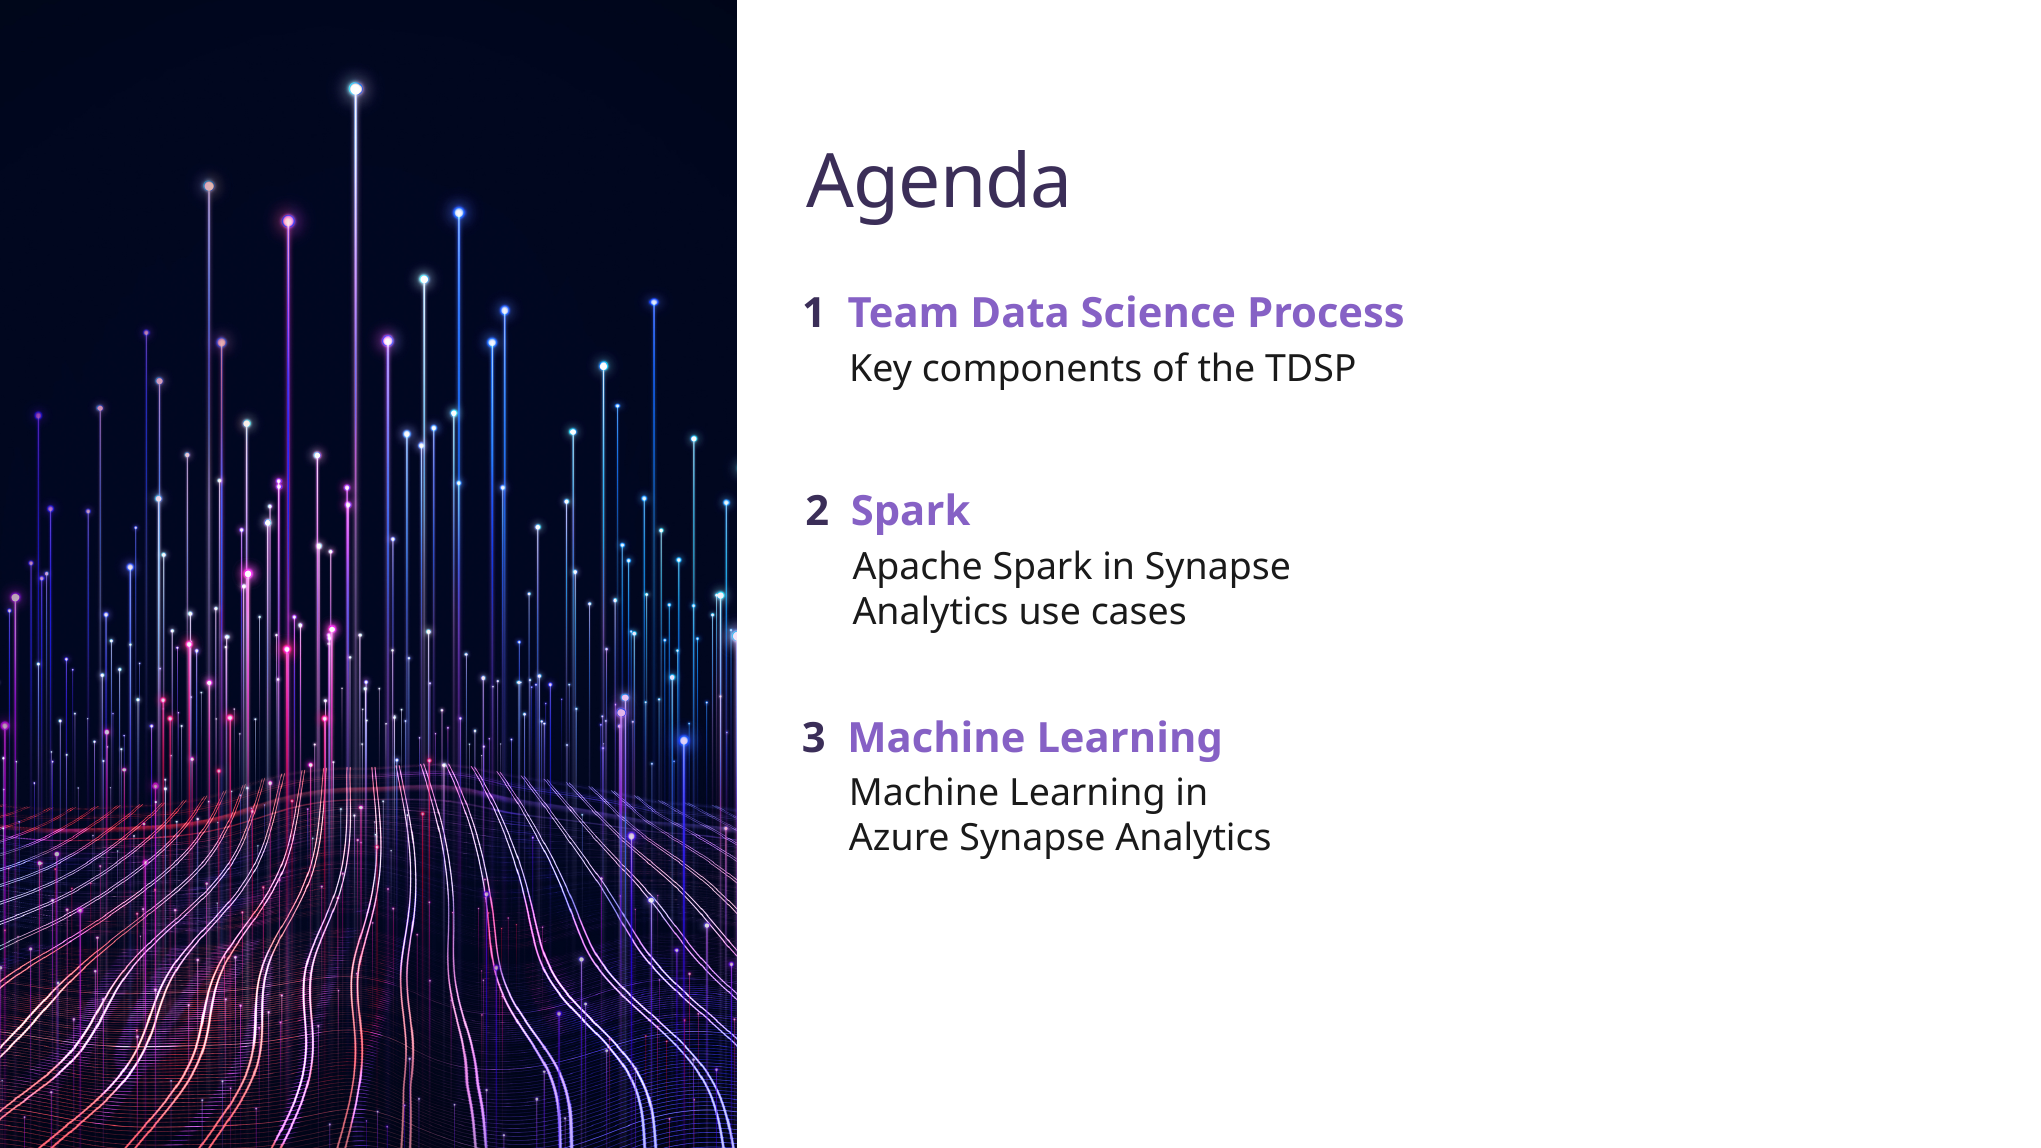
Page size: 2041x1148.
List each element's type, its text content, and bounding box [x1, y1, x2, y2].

text_box 2 Spark Apache Spark in Synapse Analytics use cases [790, 476, 1335, 688]
text_box 3 Machine Learning Machine Learning in Azure Synapse Analytics [787, 702, 1331, 914]
picture [0, 0, 737, 1148]
title Agenda [806, 132, 1391, 226]
text_box 1 Team Data Science Process Key components of the TDSP [787, 278, 1420, 461]
